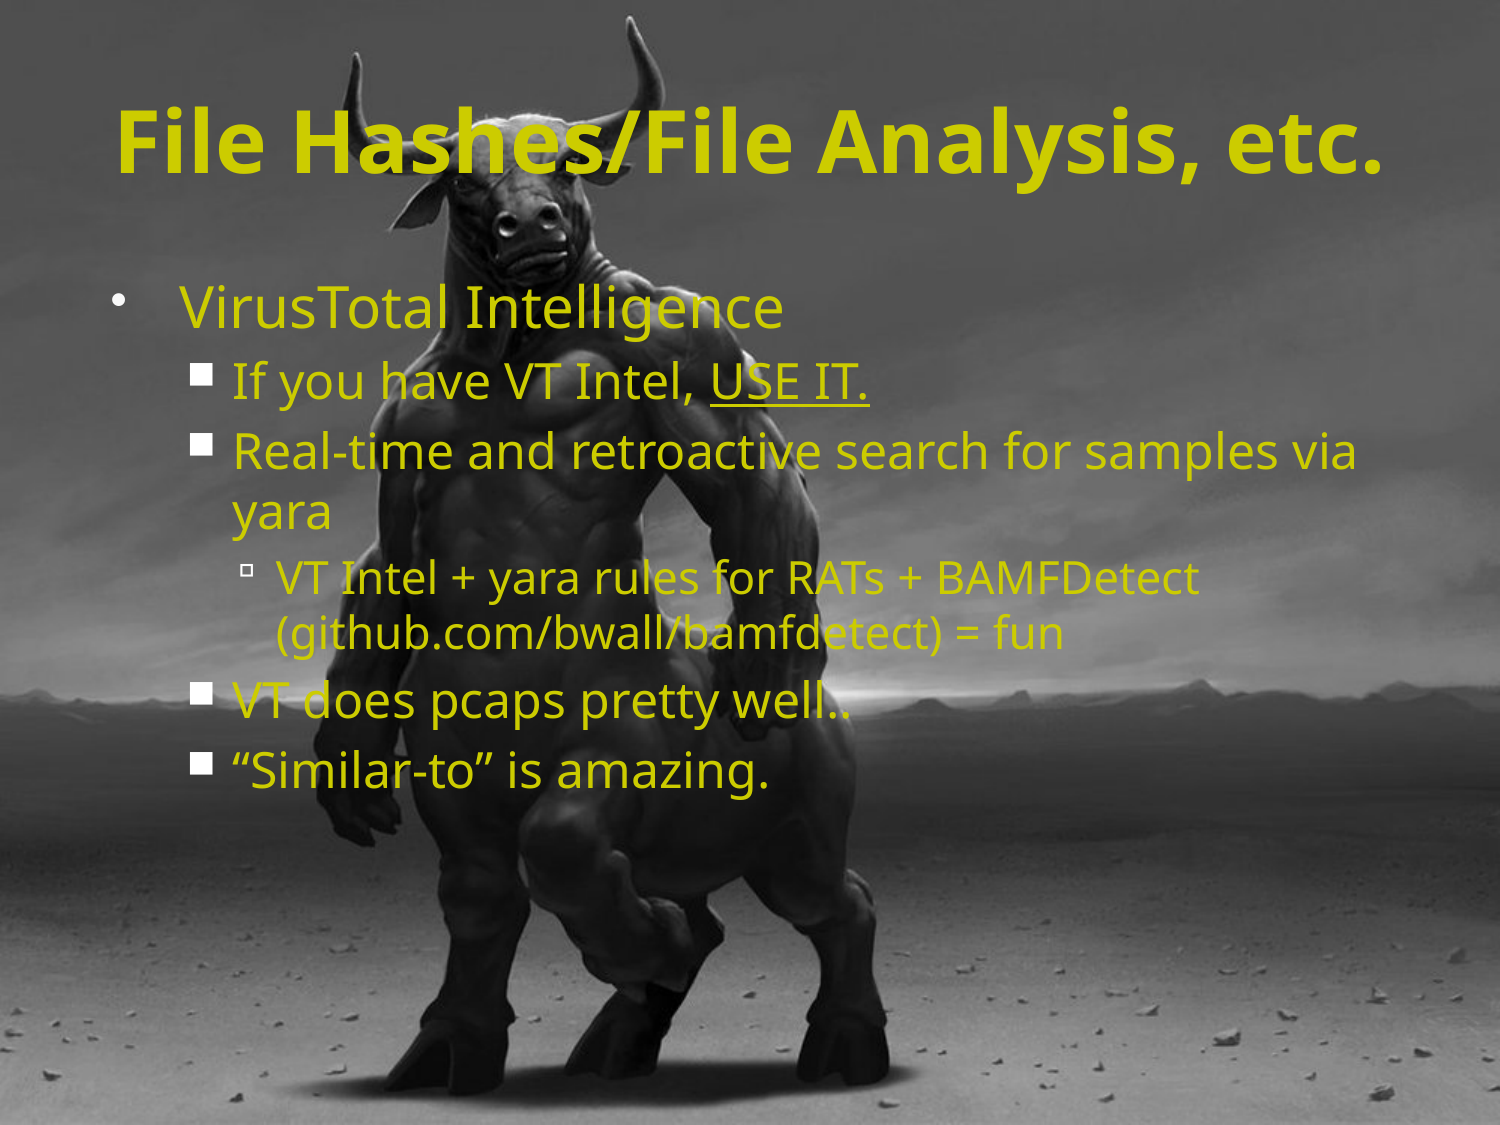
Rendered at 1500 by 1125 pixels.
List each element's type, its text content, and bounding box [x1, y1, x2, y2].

list VirusTotal Intelligence If you have VT Intel, USE IT. Real-time and retroactive search for samples via yara VT Intel + yara rules for RATs + BAMFDetect (github.com/bwall/bamfdetect) = fun VT does pcaps pretty well.. “Similar-to” is amazing. [75, 262, 1425, 1035]
picture [0, 0, 1500, 1125]
title File Hashes/File Analysis, etc. [75, 45, 1425, 233]
